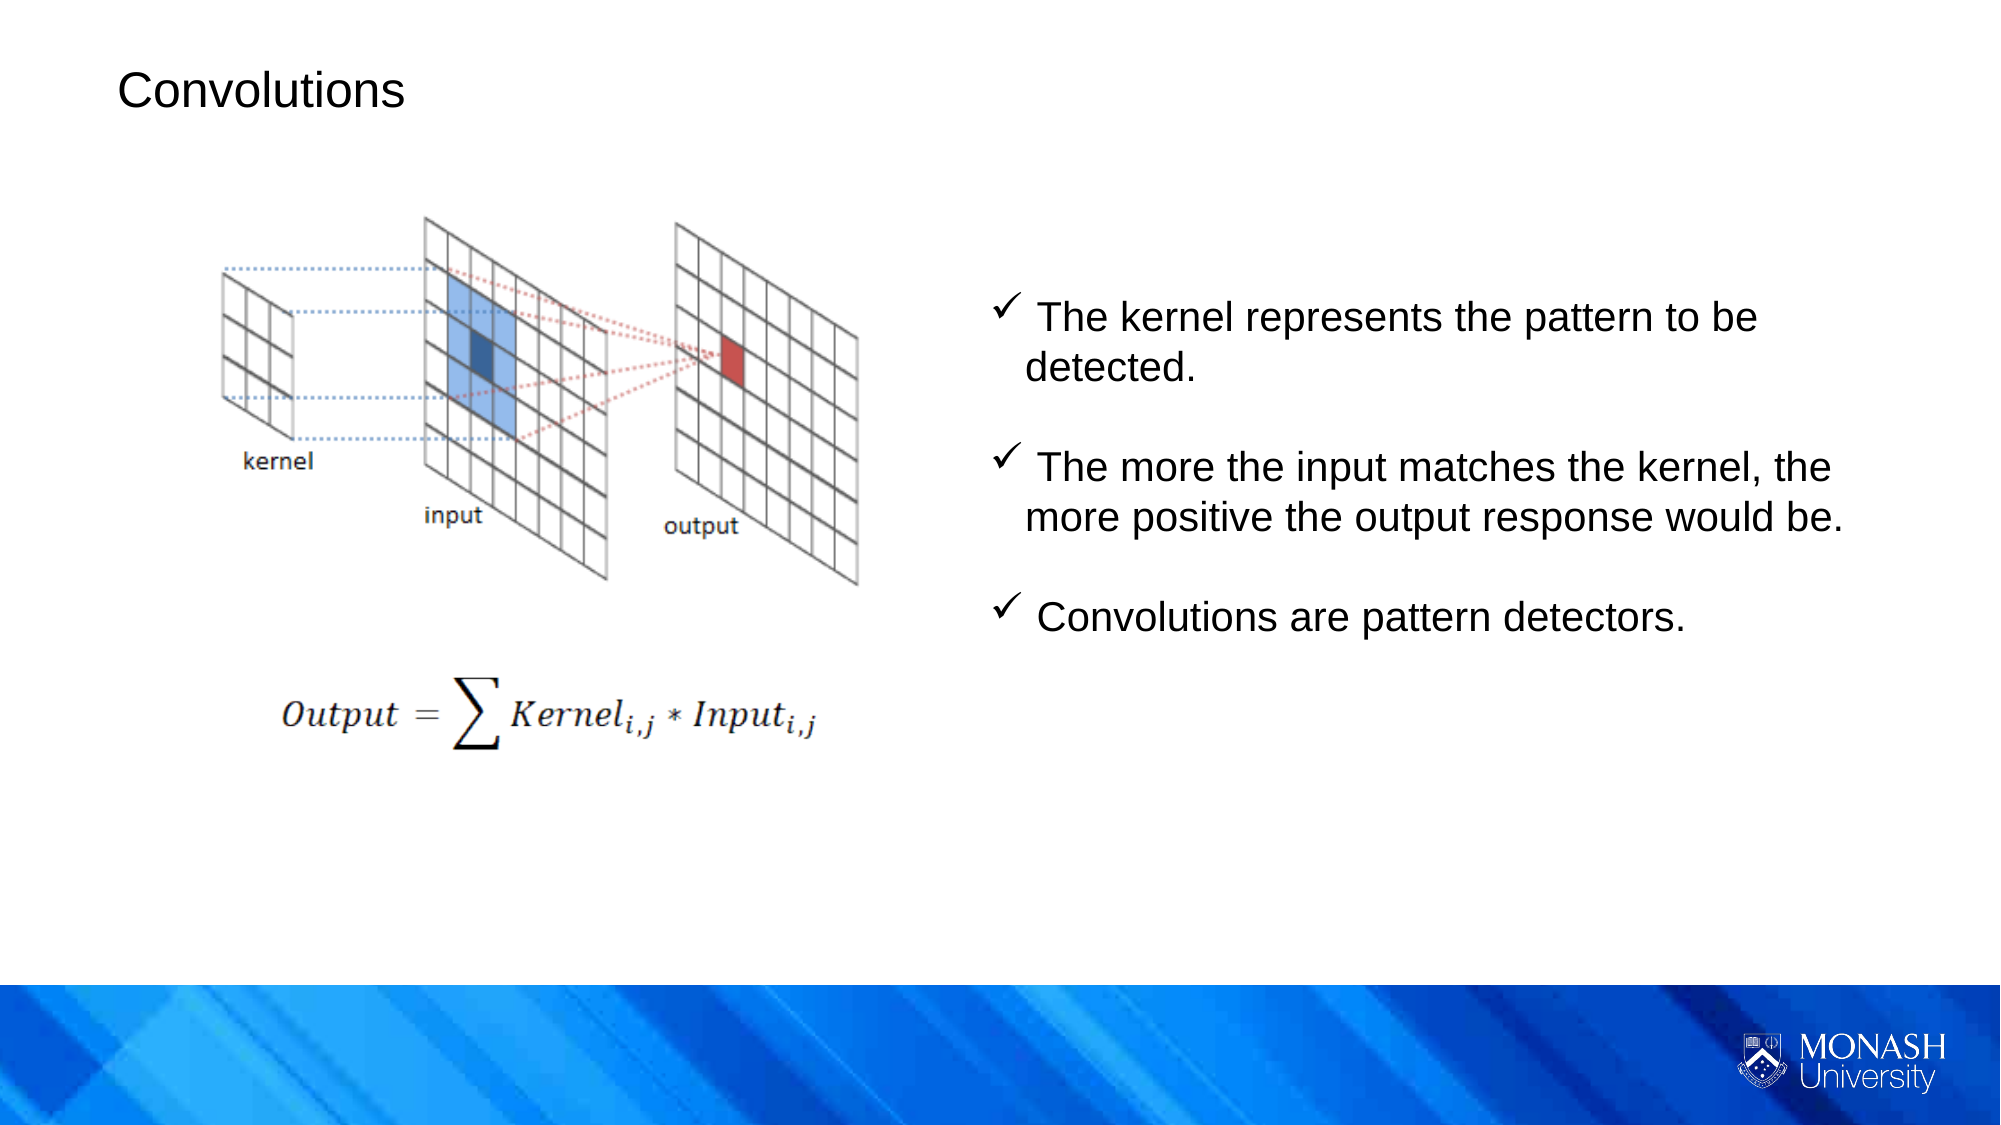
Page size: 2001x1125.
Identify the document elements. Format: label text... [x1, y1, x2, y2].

picture [0, 985, 2000, 1125]
text_box Convolutions [102, 49, 421, 125]
text_box The kernel represents the pattern to be detected. The more the input matches the kernel, the more positive the output response would be. Convolutions are pattern detectors. [974, 281, 1888, 647]
picture [280, 676, 820, 763]
picture [218, 212, 870, 605]
